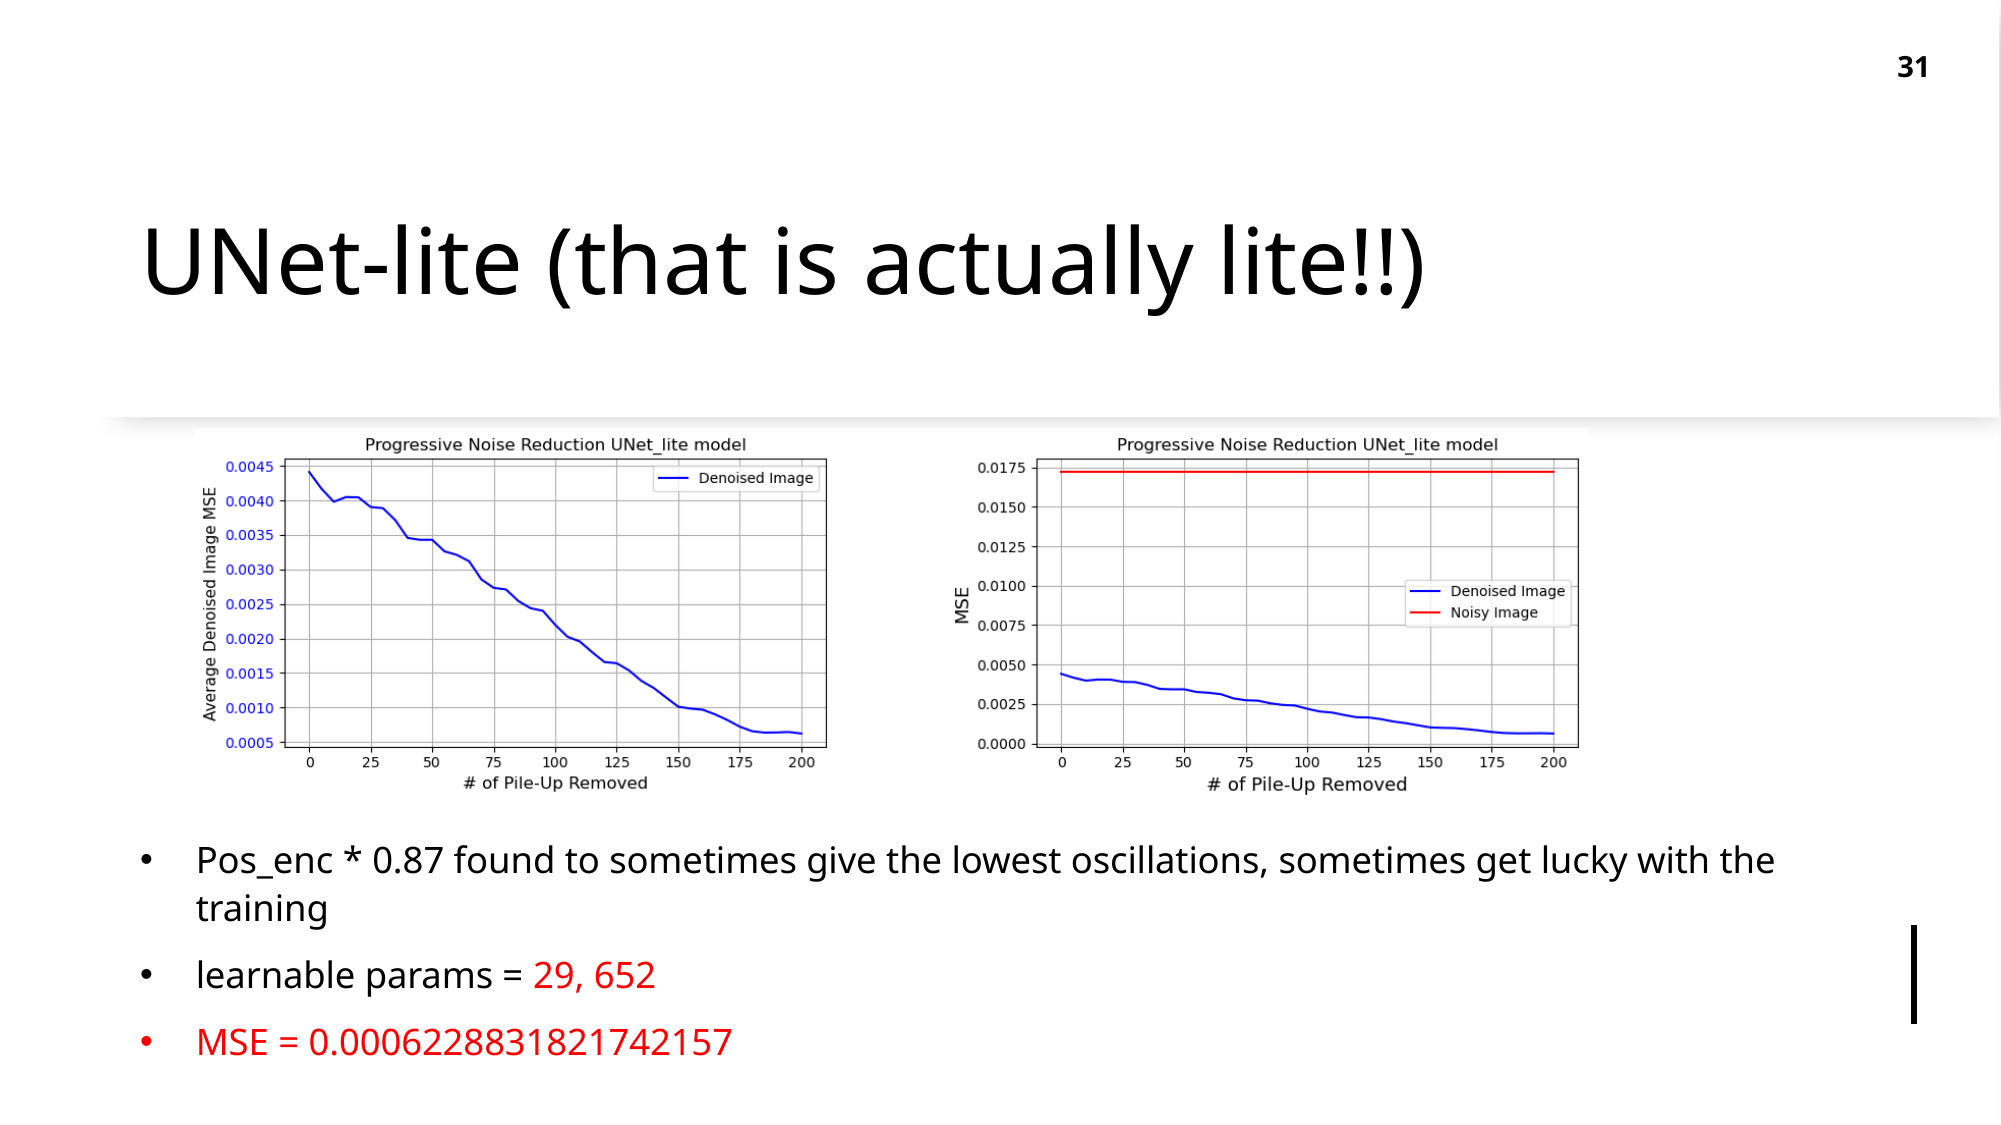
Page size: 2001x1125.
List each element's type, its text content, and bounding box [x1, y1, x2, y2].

slide_number 31 [1852, 38, 1977, 99]
picture [194, 428, 1588, 805]
list Pos_enc * 0.87 found to sometimes give the lowest oscillations, sometimes get lucky with the training learnable params = 29, 652 MSE = 0.0006228831821742157 [124, 825, 1828, 1071]
title UNet-lite (that is actually lite!!) [124, 140, 1828, 376]
